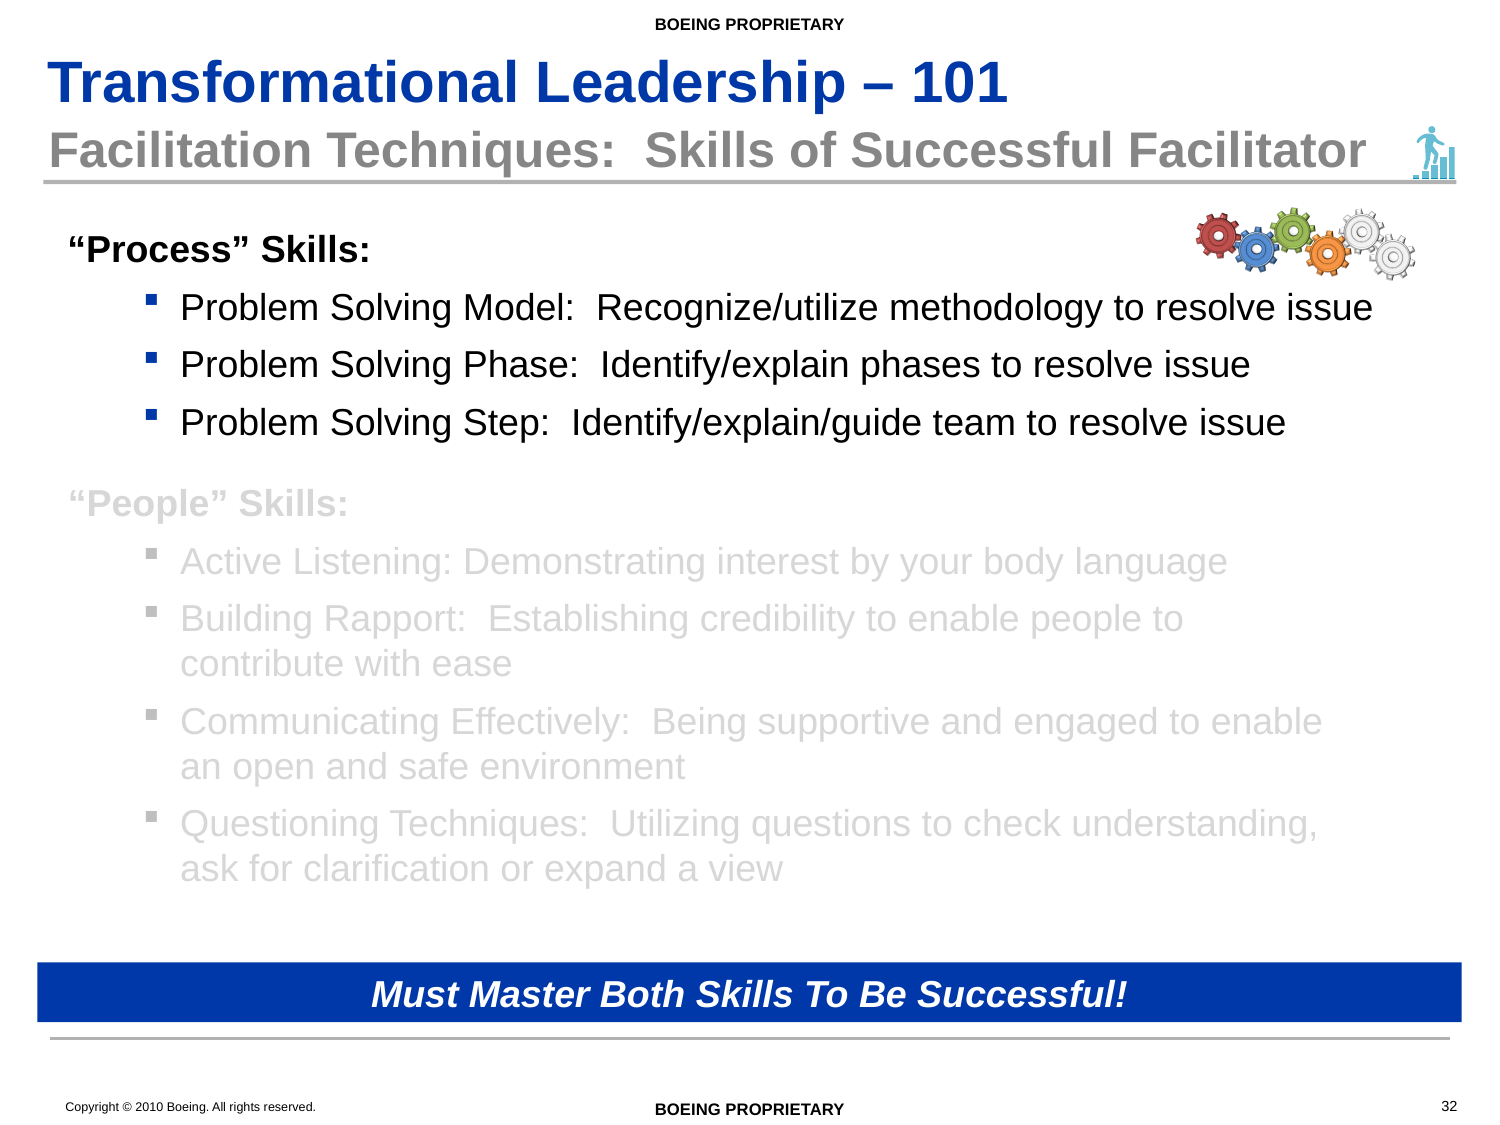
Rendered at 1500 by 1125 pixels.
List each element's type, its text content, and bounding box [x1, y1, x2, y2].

slide_number 32 [1048, 1087, 1459, 1124]
text_box Must Master Both Skills To Be Successful! [37, 962, 1462, 1023]
picture [1194, 207, 1416, 281]
title Facilitation Techniques: Skills of Successful Facilitator [0, 106, 1500, 181]
text_box “Process” Skills: Problem Solving Model: Recognize/utilize methodology to resolve issue Problem Solving Phase: Identify/explain phases to resolve issue Problem Solving Step: Identify/explain/guide team to resolve issue “People” Skills: Active Listening: Demonstrating interest by your body language Building Rapport: Establishing credibility to enable people to contribute with ease Communicating Effectively: Being supportive and engaged to enable an open and safe environment Questioning Techniques: Utilizing questions to check understanding, ask for clarification or expand a view [52, 217, 1450, 897]
